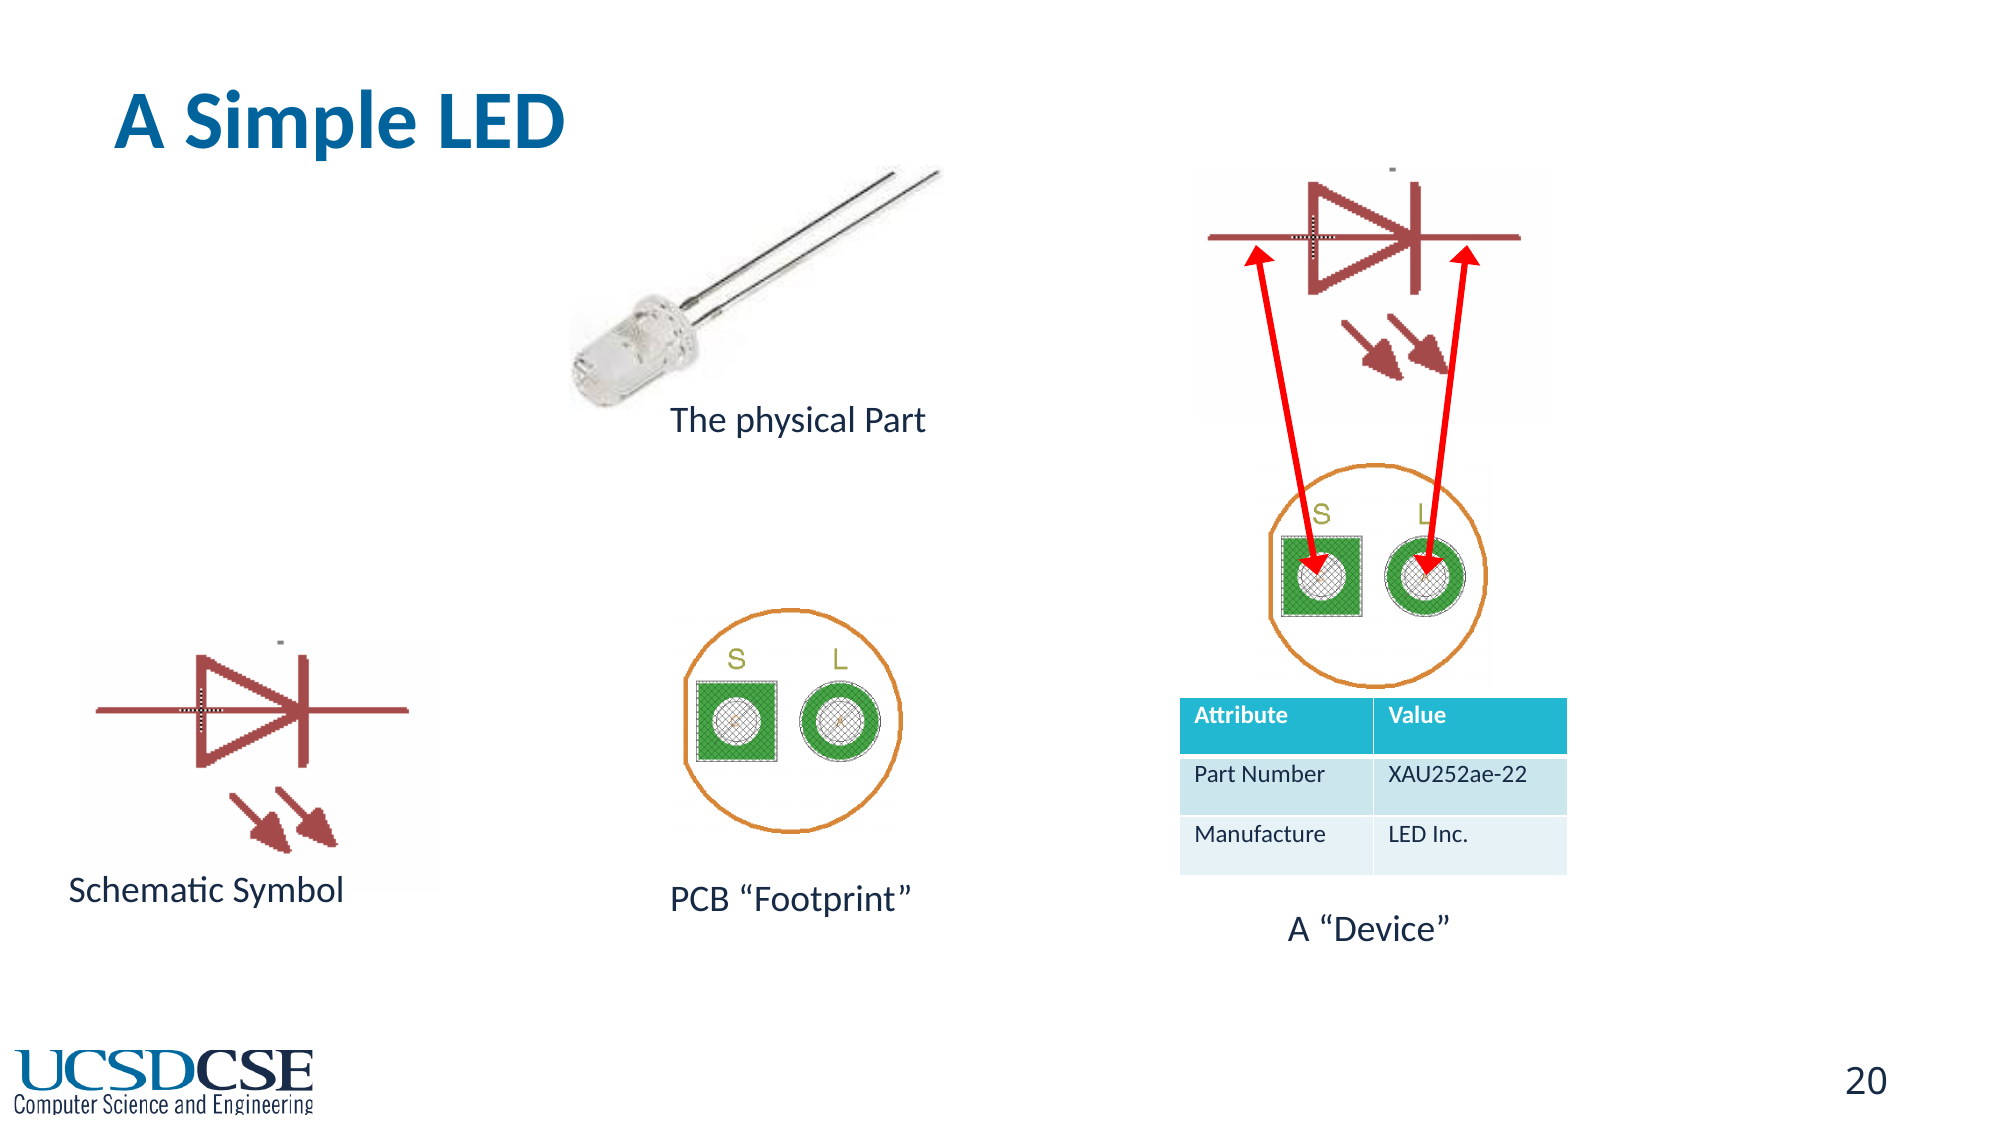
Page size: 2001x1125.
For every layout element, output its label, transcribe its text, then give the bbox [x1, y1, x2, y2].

text_box A “Device” [1273, 896, 1467, 957]
table_cell Part Number [1180, 759, 1373, 815]
table_header Value [1374, 698, 1567, 754]
text_box Schematic Symbol [53, 858, 130, 918]
title A Simple LED [99, 9, 1900, 222]
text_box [1255, 244, 1318, 576]
picture [84, 587, 439, 945]
picture [671, 605, 907, 839]
picture [1196, 114, 1551, 694]
table_cell Manufacture [1180, 817, 1373, 875]
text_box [1426, 244, 1468, 576]
text_box PCB “Footprint” [655, 866, 928, 927]
table_header Attribute [1180, 698, 1373, 754]
picture [568, 104, 944, 480]
table_cell LED Inc. [1374, 817, 1567, 875]
table_cell XAU252ae-22 [1374, 759, 1567, 815]
